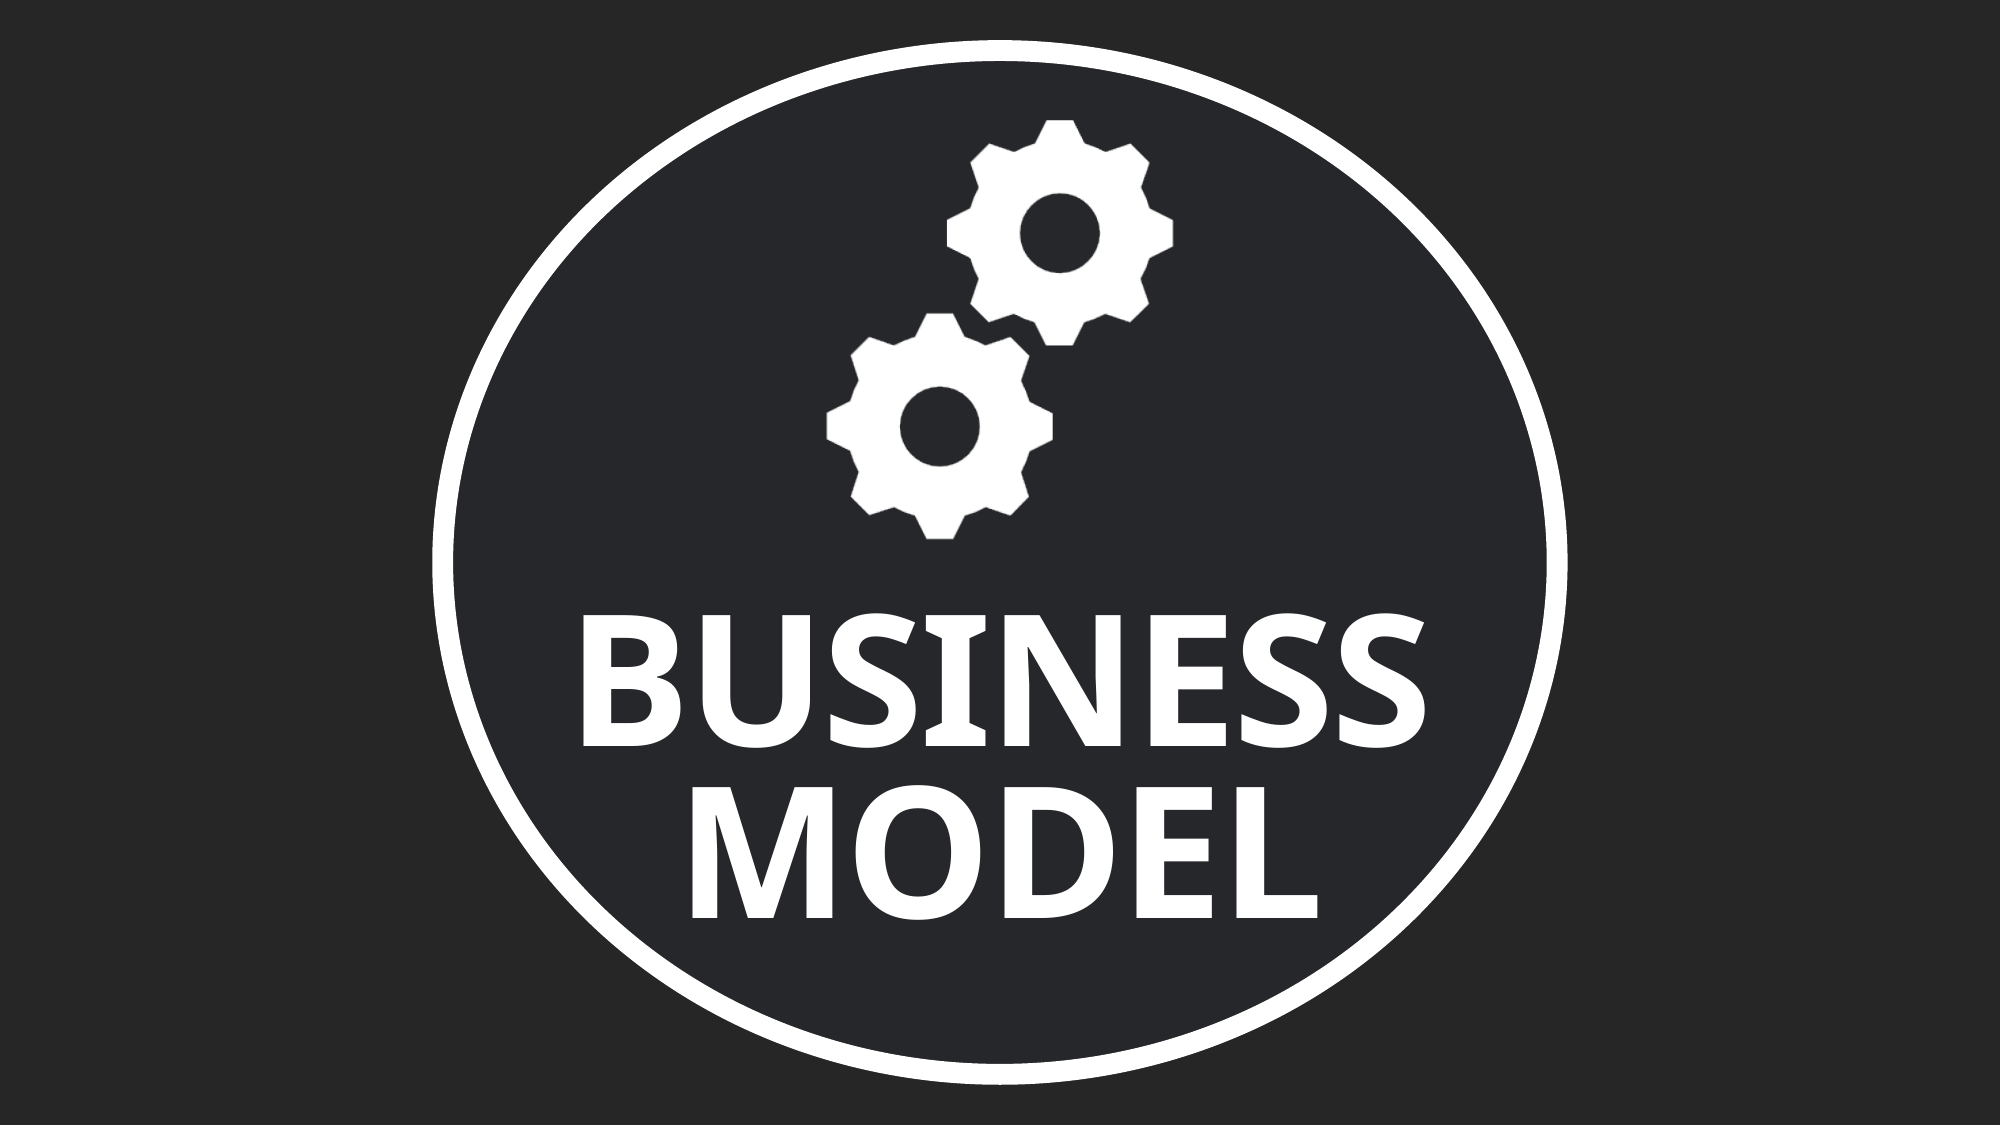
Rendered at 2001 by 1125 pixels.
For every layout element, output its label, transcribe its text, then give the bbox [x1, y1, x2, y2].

text_box [441, 105, 744, 758]
text_box MODEL [483, 727, 1517, 963]
picture [744, 74, 1256, 586]
text_box [650, 963, 1350, 1076]
text_box BUSINESS [483, 556, 1517, 727]
text_box [827, 48, 1173, 74]
text_box [1256, 106, 1559, 758]
